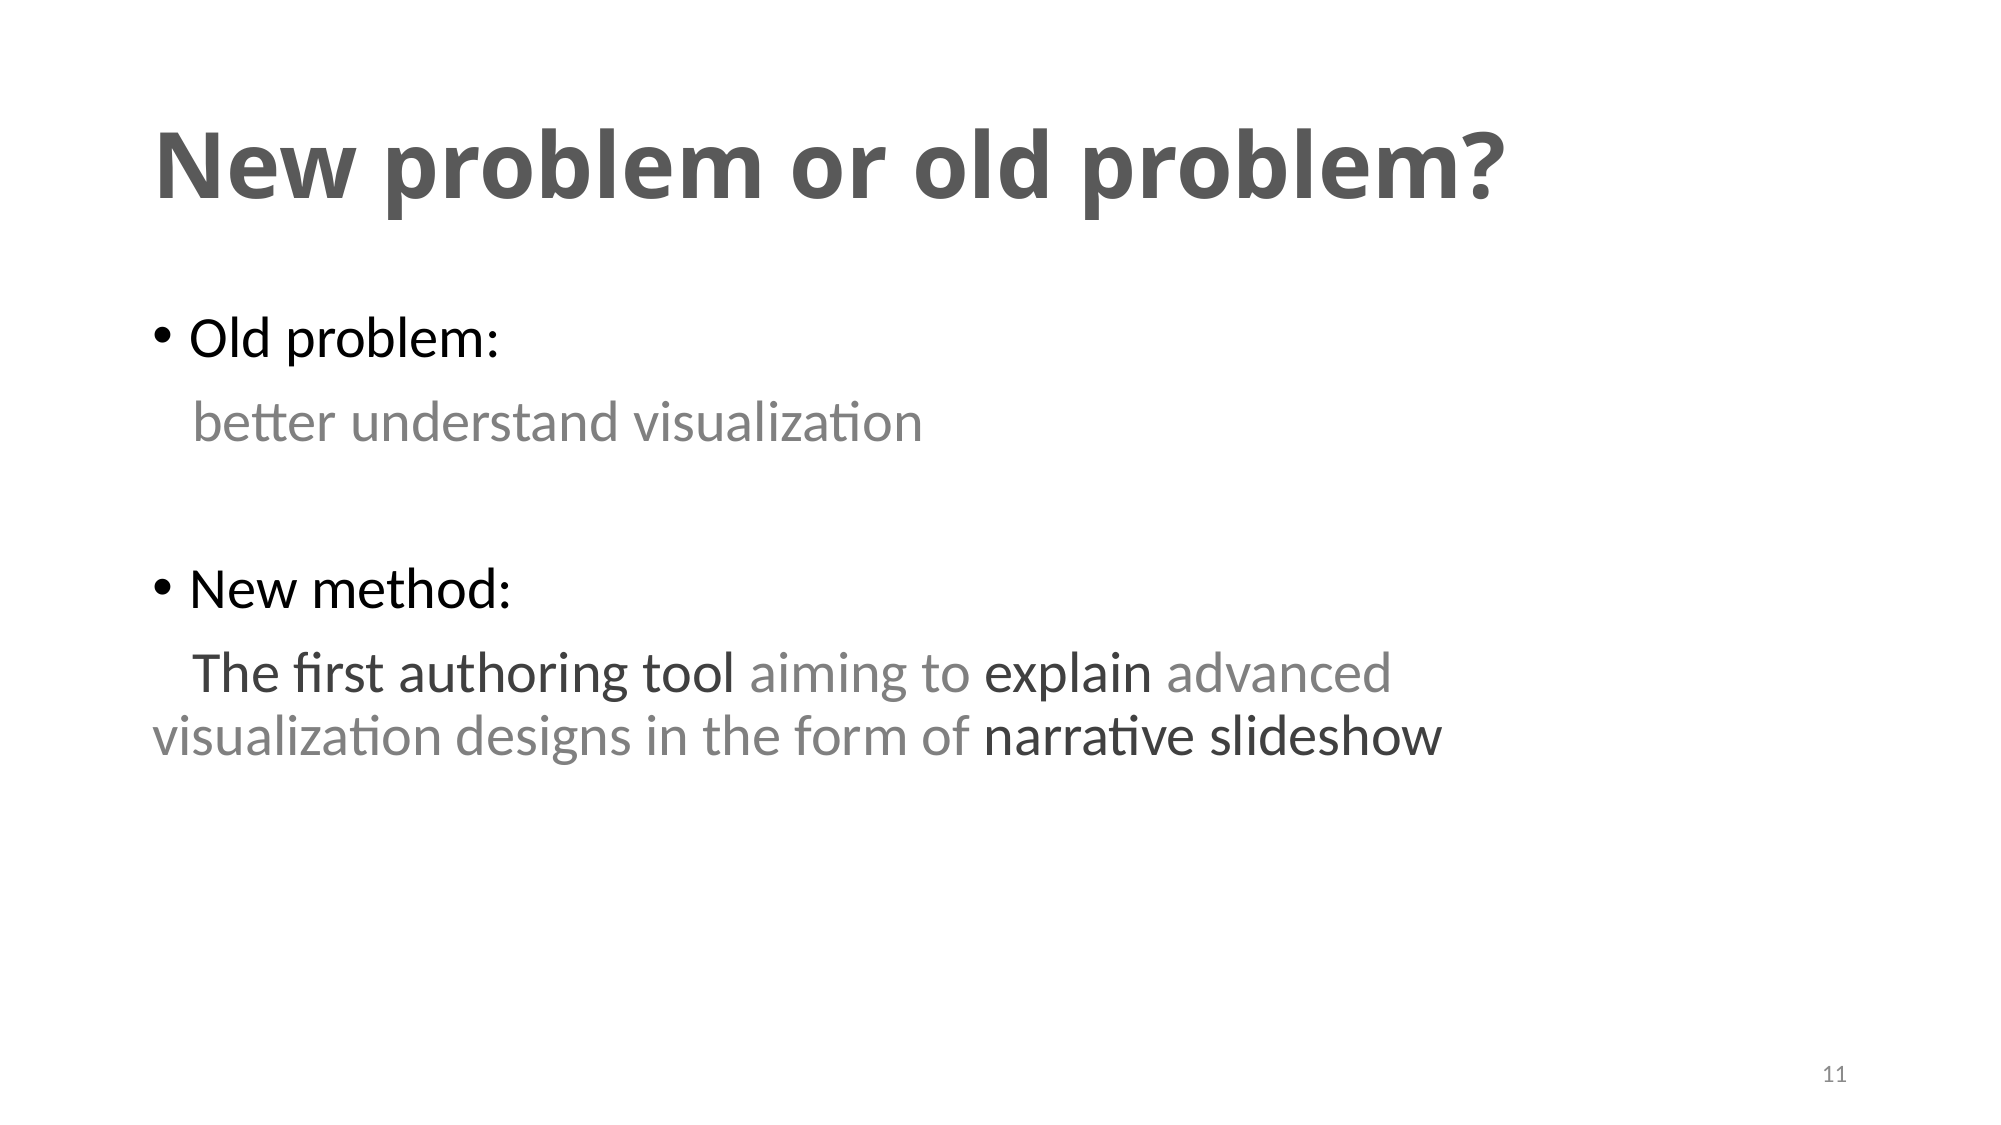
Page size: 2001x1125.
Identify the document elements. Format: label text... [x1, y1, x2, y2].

slide_number 11 [1412, 1042, 1863, 1103]
list Old problem: better understand visualization New method: The first authoring tool aiming to explain advanced visualization designs in the form of narrative slideshow [137, 299, 1464, 1014]
title New problem or old problem? [137, 59, 1863, 278]
